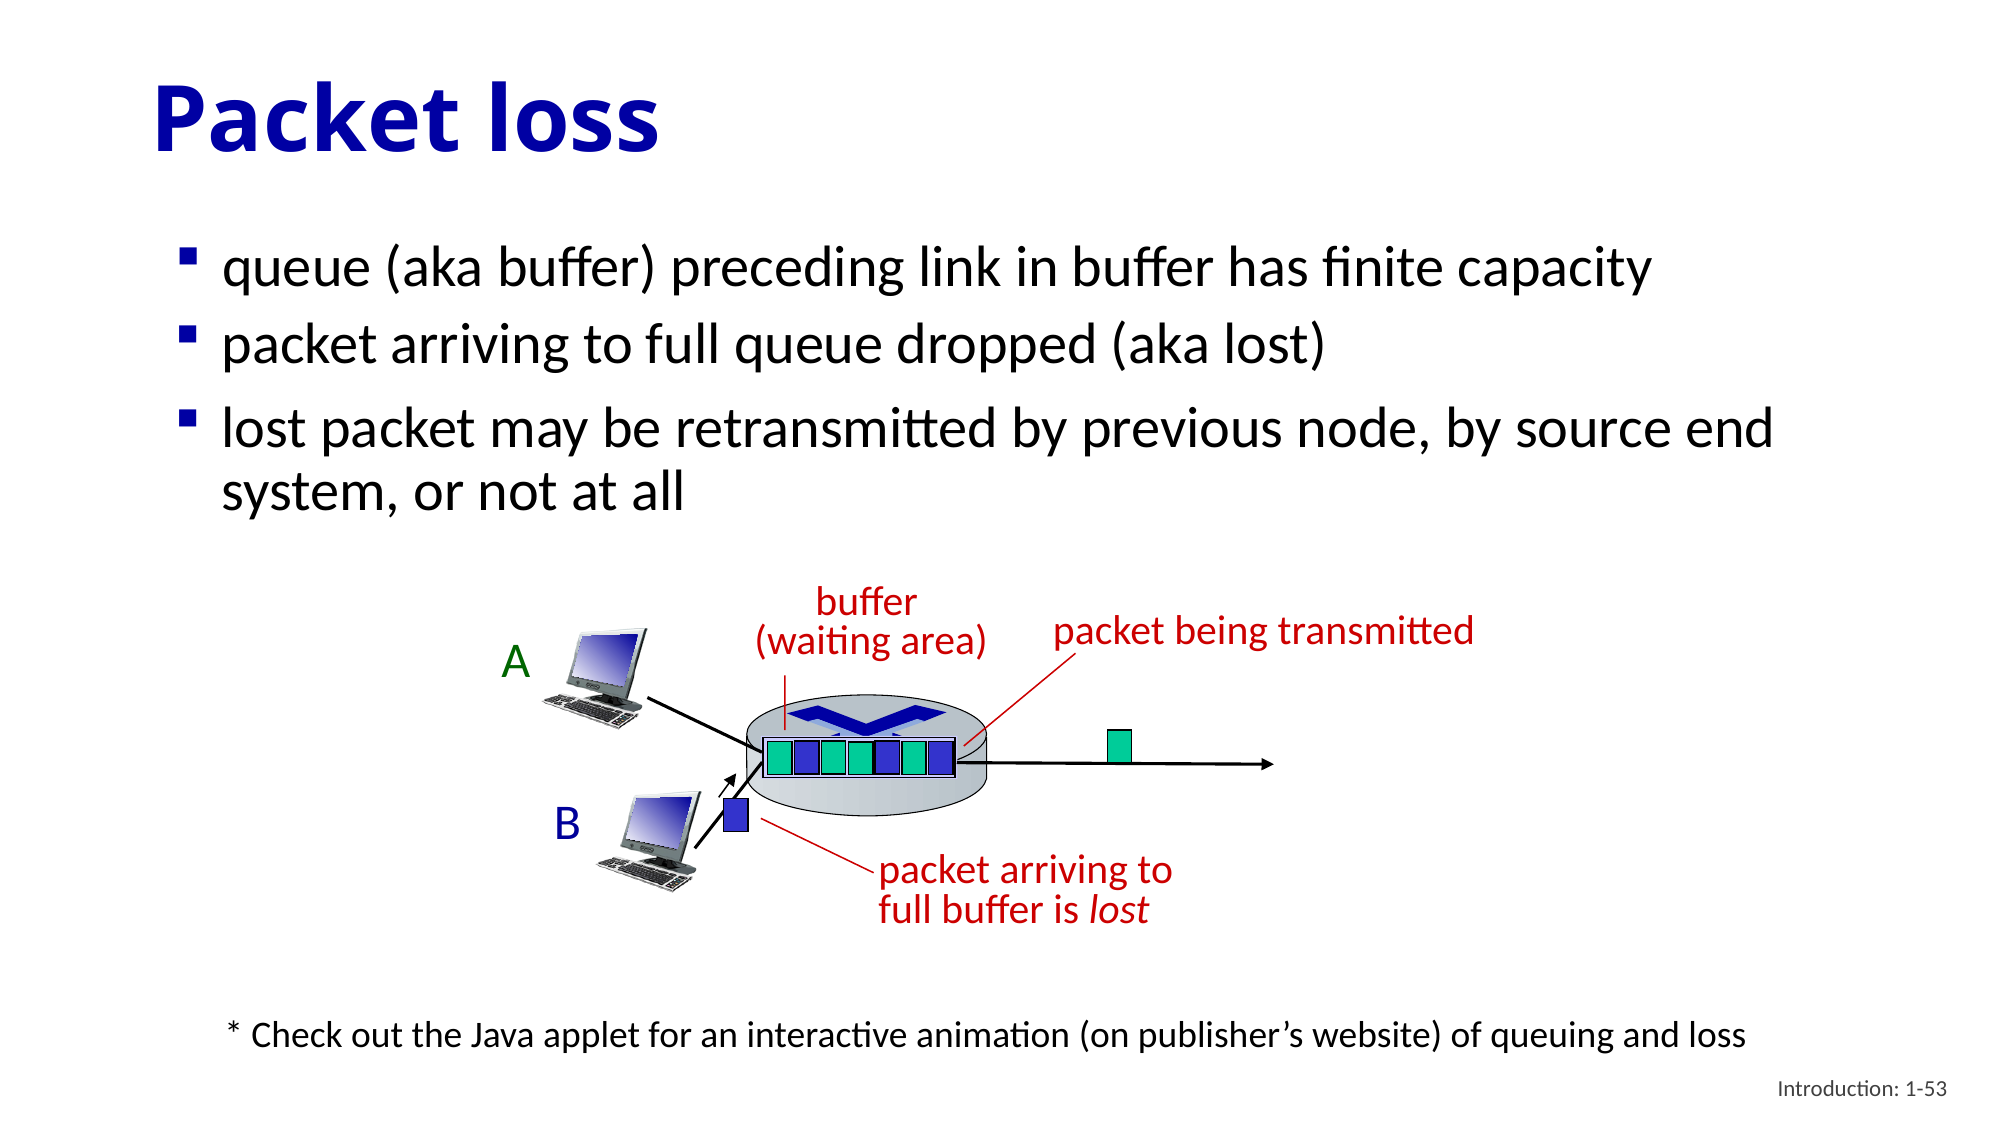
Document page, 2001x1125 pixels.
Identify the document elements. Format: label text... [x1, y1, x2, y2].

text_box * Check out the Java applet for an interactive animation (on publisher’s website) of queuing and loss [209, 1002, 1764, 1063]
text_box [159, 306, 1836, 942]
text_box queue (aka buffer) preceding link in buffer has finite capacity [160, 228, 1836, 306]
title Packet loss [135, 47, 1861, 195]
slide_number Introduction: 1-53 [1512, 1056, 1963, 1117]
